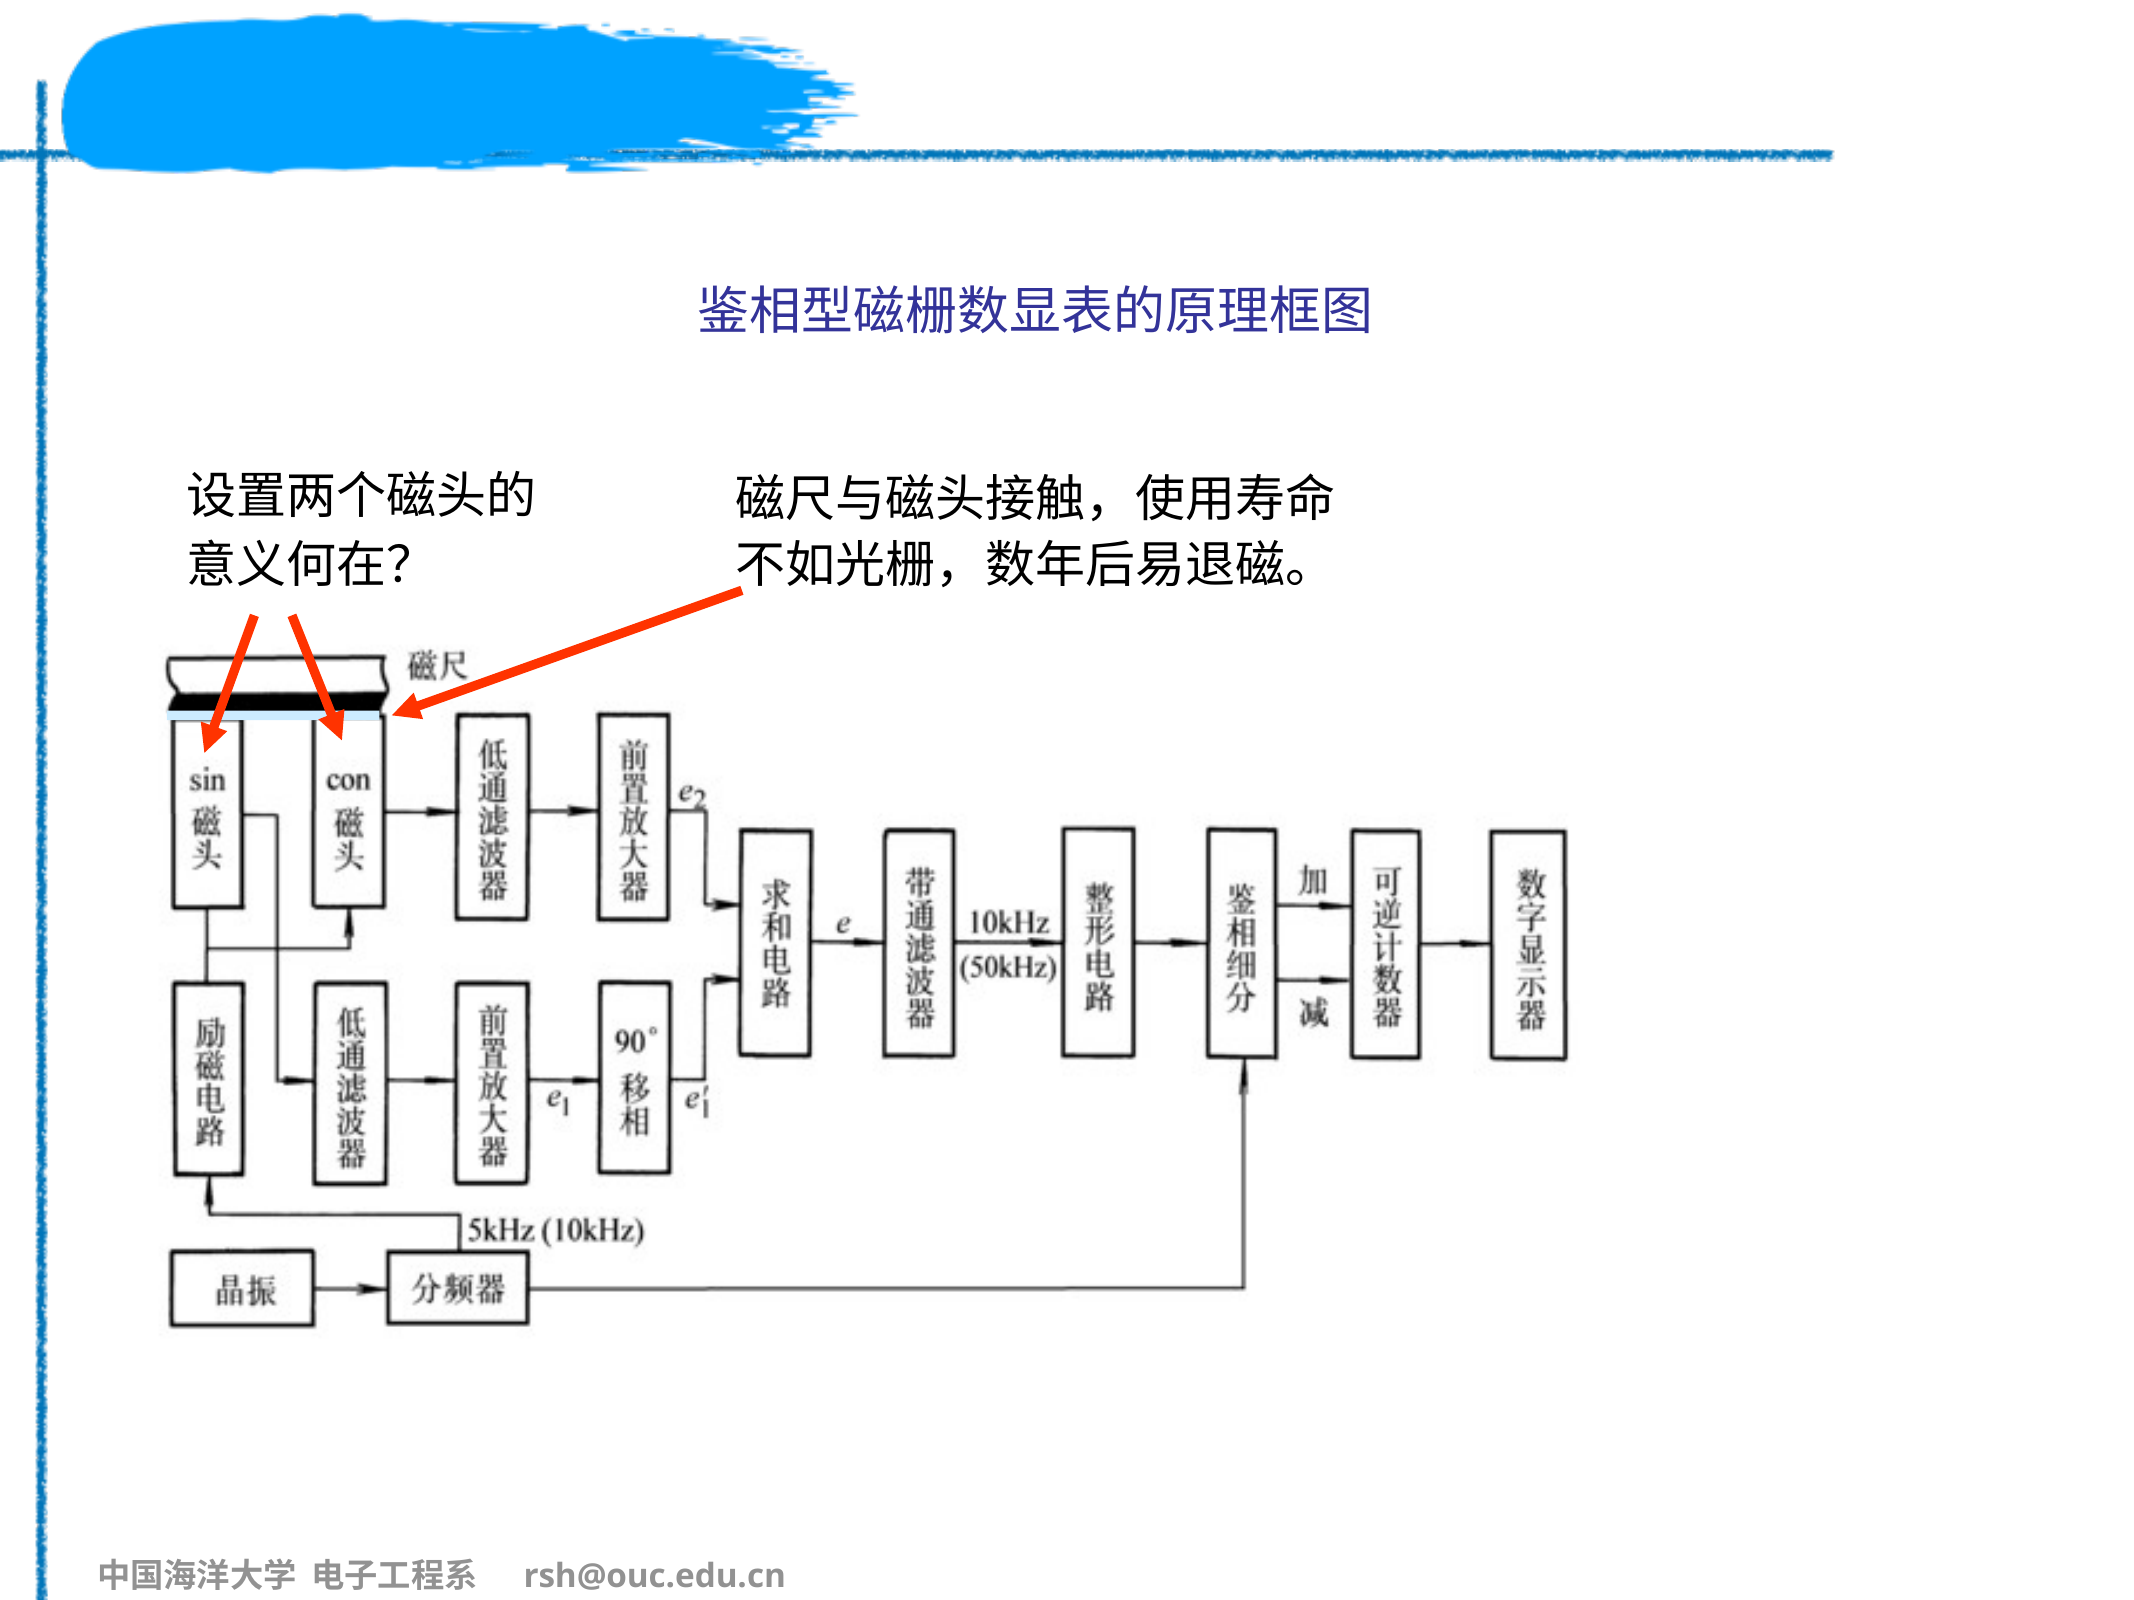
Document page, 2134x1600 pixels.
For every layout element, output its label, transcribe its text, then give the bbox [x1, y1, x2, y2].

picture [0, 10, 1841, 1600]
text_box 鉴相型磁栅数显表的原理框图 [689, 270, 1601, 358]
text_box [141, 456, 1580, 1341]
